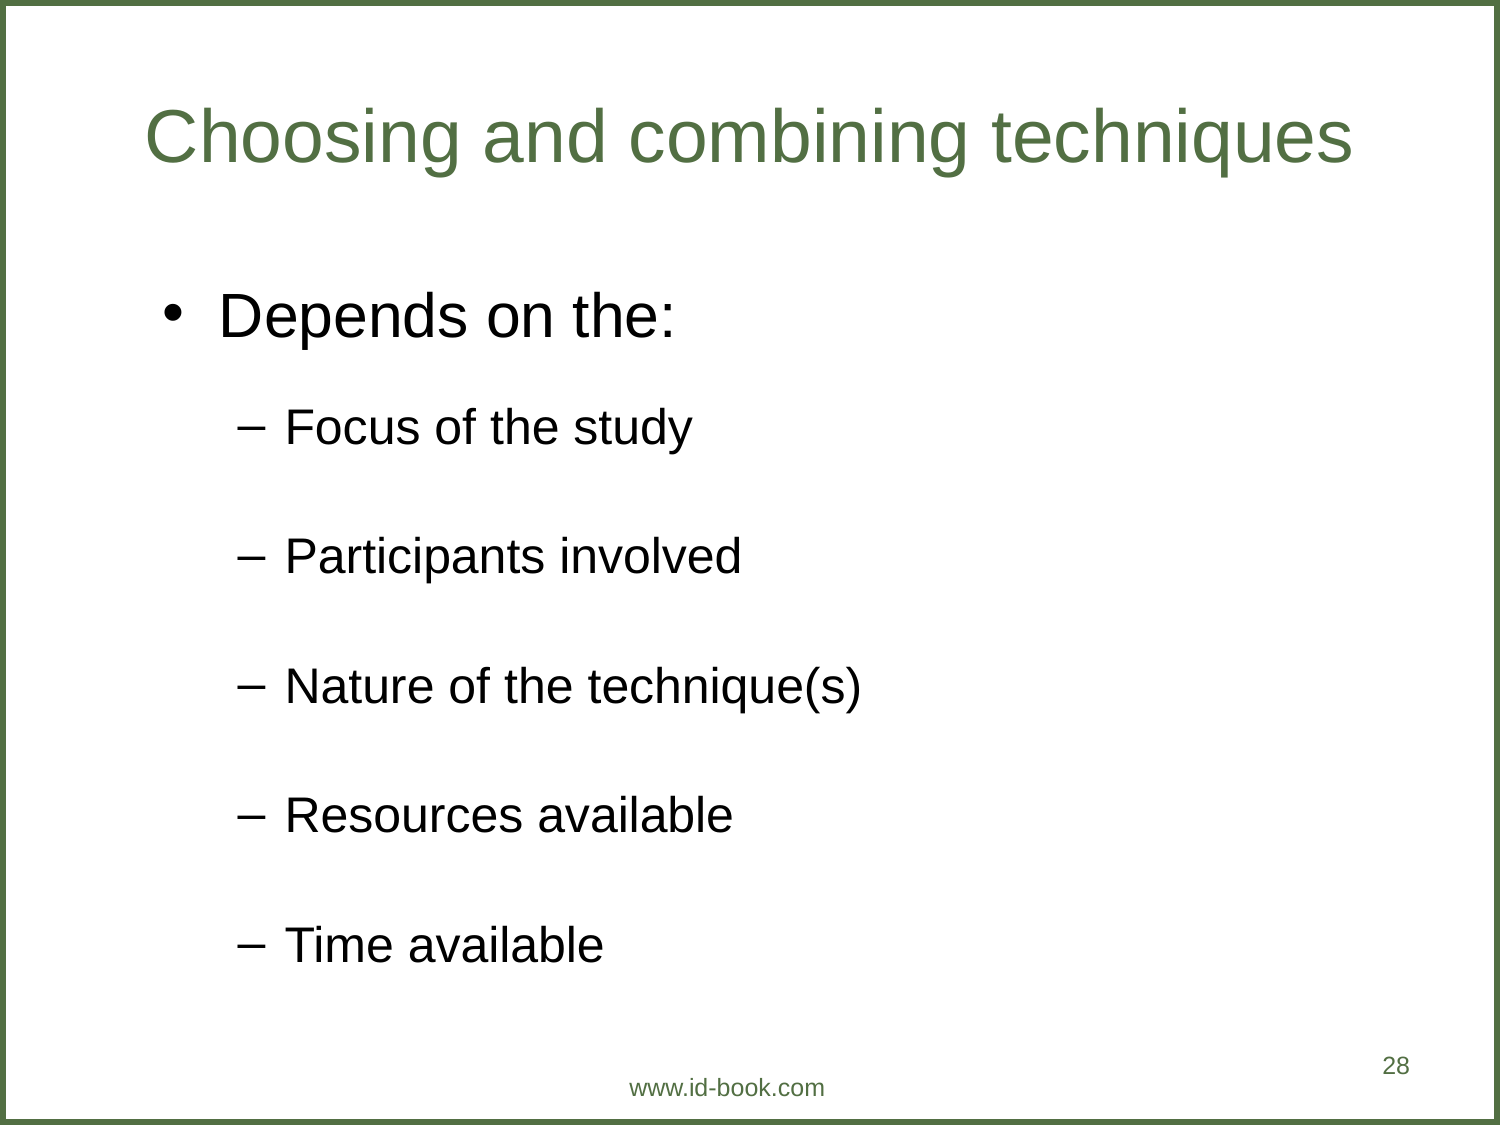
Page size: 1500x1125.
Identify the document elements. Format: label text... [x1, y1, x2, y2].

text_box 28 [1074, 1042, 1425, 1103]
list Depends on the: Focus of the study Participants involved Nature of the technique(s) Resources available Time available [147, 267, 1400, 976]
footer www.id-book.com [490, 1046, 966, 1125]
title Choosing and combining techniques [53, 54, 1447, 210]
